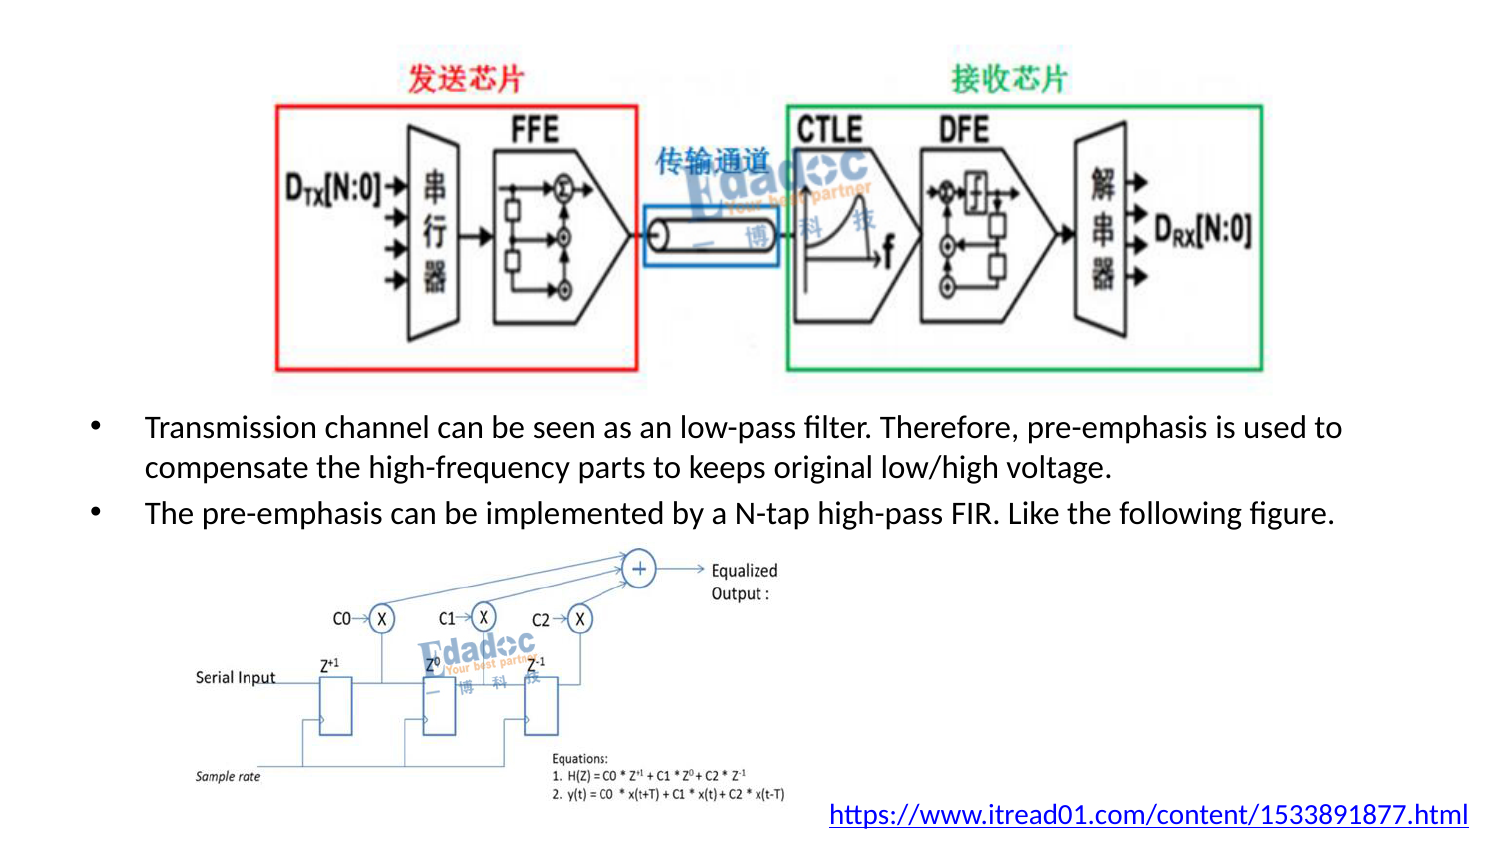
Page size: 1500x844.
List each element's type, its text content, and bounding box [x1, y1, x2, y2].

picture [247, 19, 1301, 410]
picture [170, 542, 797, 813]
text_box https://www.itread01.com/content/1533891877.html [814, 787, 1498, 838]
list Transmission channel can be seen as an low-pass filter. Therefore, pre-emphasis is used to compensate the high-frequency parts to keeps original low/high voltage. The pre-emphasis can be implemented by a N-tap high-pass FIR. Like the following figure. [75, 398, 1425, 540]
